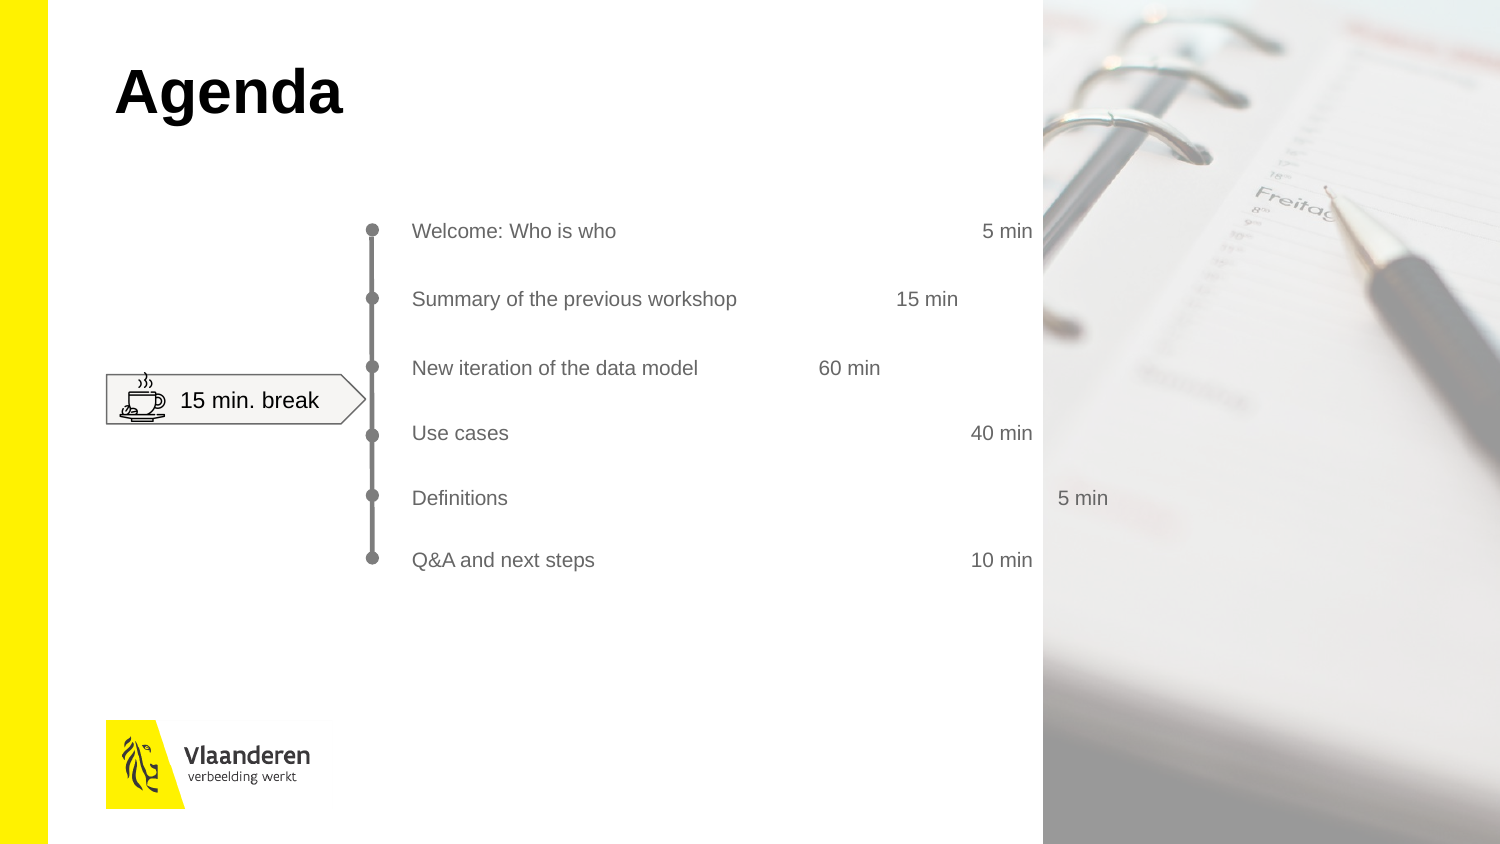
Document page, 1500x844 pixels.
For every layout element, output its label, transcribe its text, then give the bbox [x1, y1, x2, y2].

text_box Q&A and next steps 10 min [396, 538, 1038, 581]
picture [106, 720, 333, 809]
text_box Definitions 5 min [396, 475, 1038, 518]
text_box Use cases 40 min [396, 411, 1038, 454]
picture [1043, 0, 1500, 844]
picture [115, 372, 168, 423]
text_box Agenda [103, 44, 1038, 167]
text_box 15 min. break [106, 374, 112, 424]
text_box [365, 223, 380, 237]
text_box New iteration of the data model 60 min [396, 345, 1038, 388]
text_box Summary of the previous workshop 15 min [396, 277, 1038, 320]
text_box 15 min. break [169, 374, 366, 424]
text_box Welcome: Who is who 5 min [396, 208, 1038, 251]
